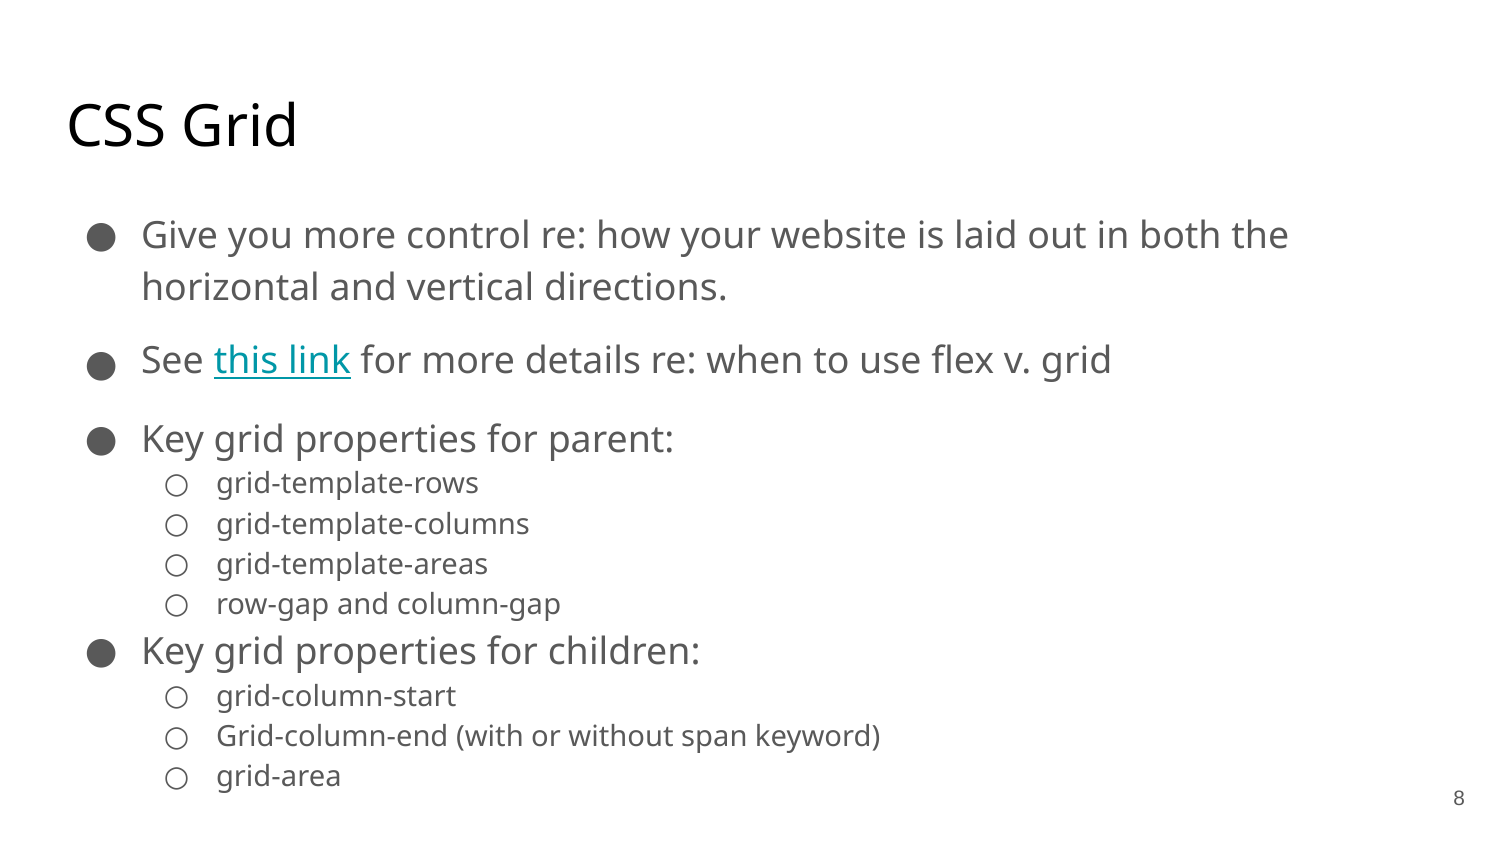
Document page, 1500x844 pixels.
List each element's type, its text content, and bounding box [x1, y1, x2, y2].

slide_number ‹#› [1389, 764, 1480, 830]
list Give you more control re: how your website is laid out in both the horizontal and vertical directions. See this link for more details re: when to use flex v. grid Key grid properties for parent: grid-template-rows grid-template-columns grid-template-areas row-gap and column-gap Key grid properties for children: grid-column-start Grid-column-end (with or without span keyword) grid-area [51, 189, 1449, 750]
title CSS Grid [51, 72, 1449, 167]
